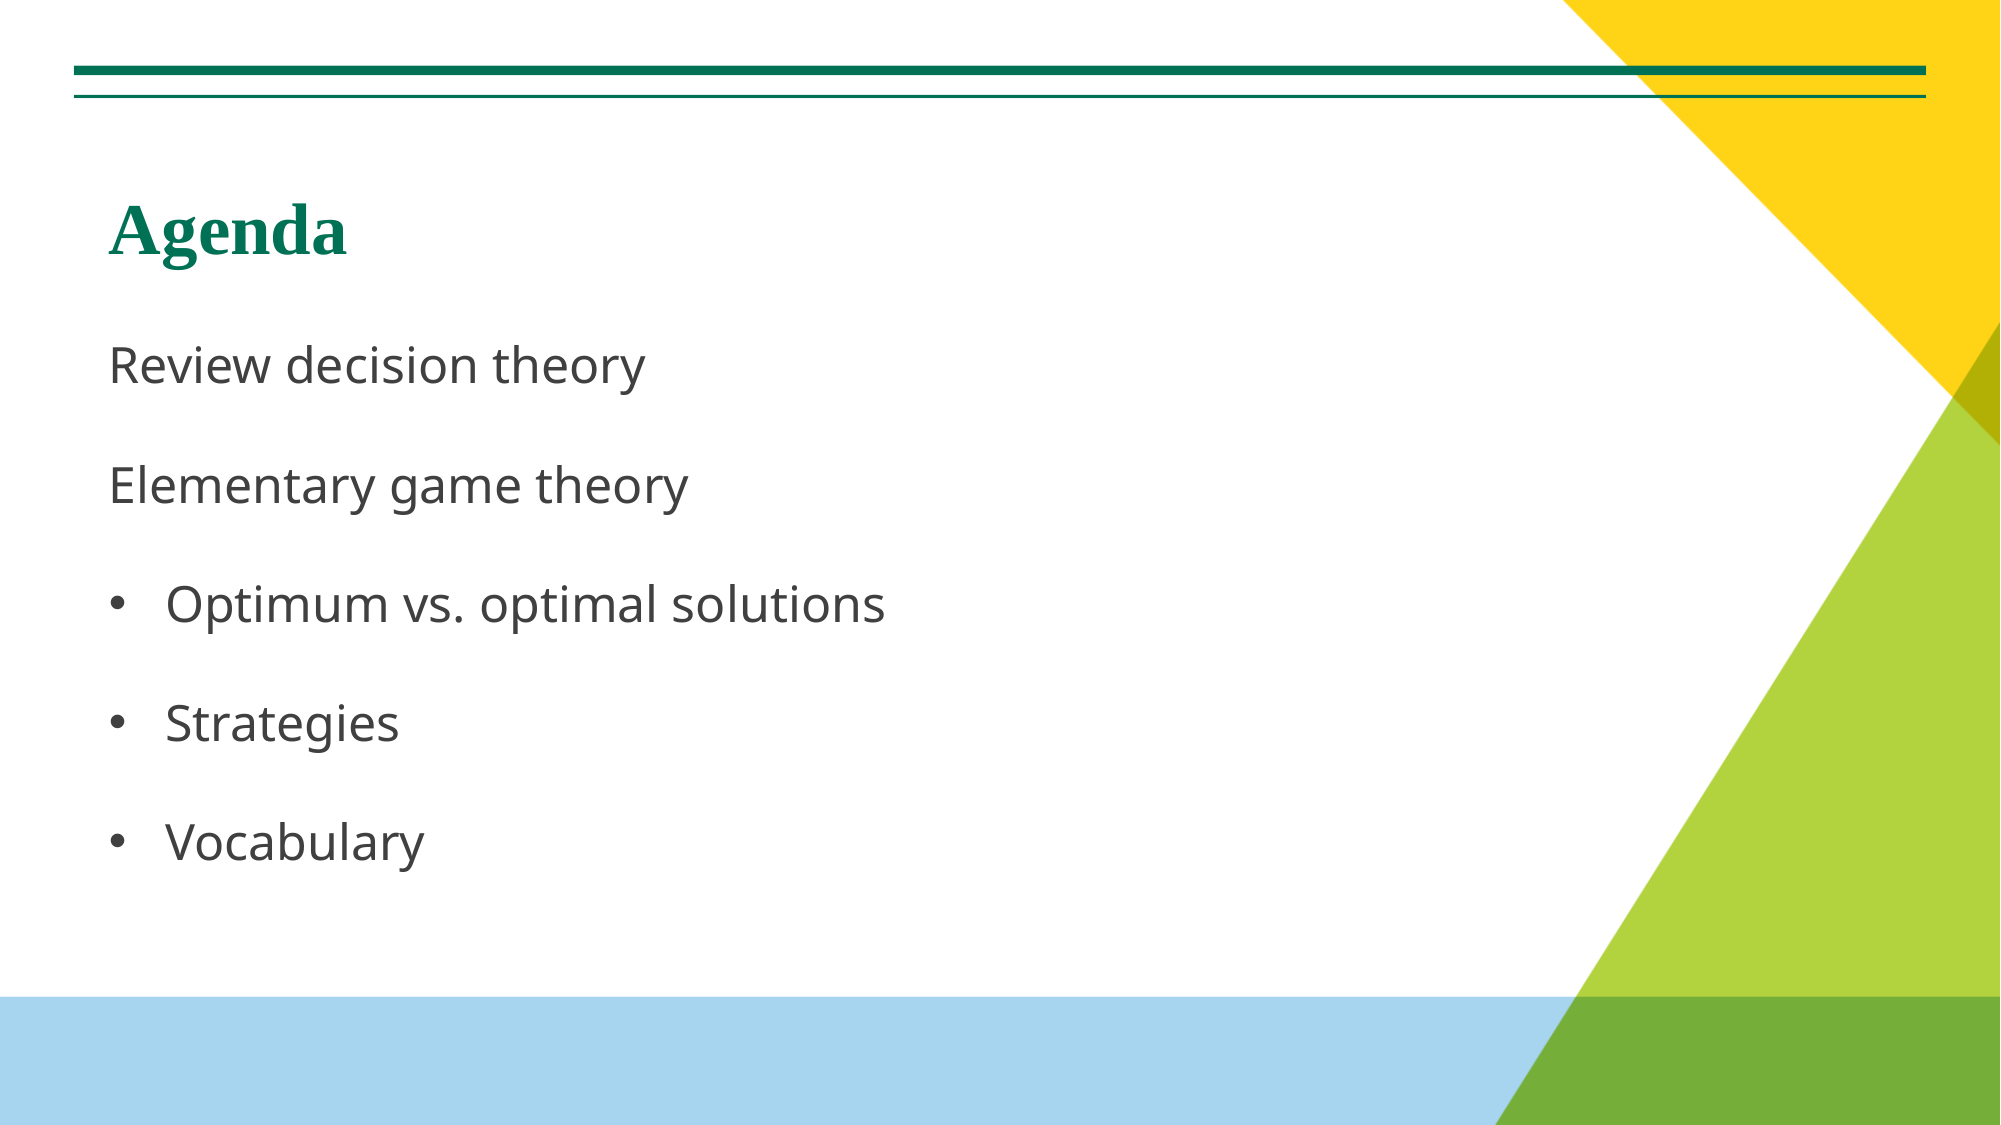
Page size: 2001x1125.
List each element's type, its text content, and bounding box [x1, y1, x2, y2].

picture [0, 0, 2000, 1125]
list Review decision theory Elementary game theory Optimum vs. optimal solutions Strategies Vocabulary [94, 296, 1819, 1011]
title Agenda [94, 136, 1819, 296]
